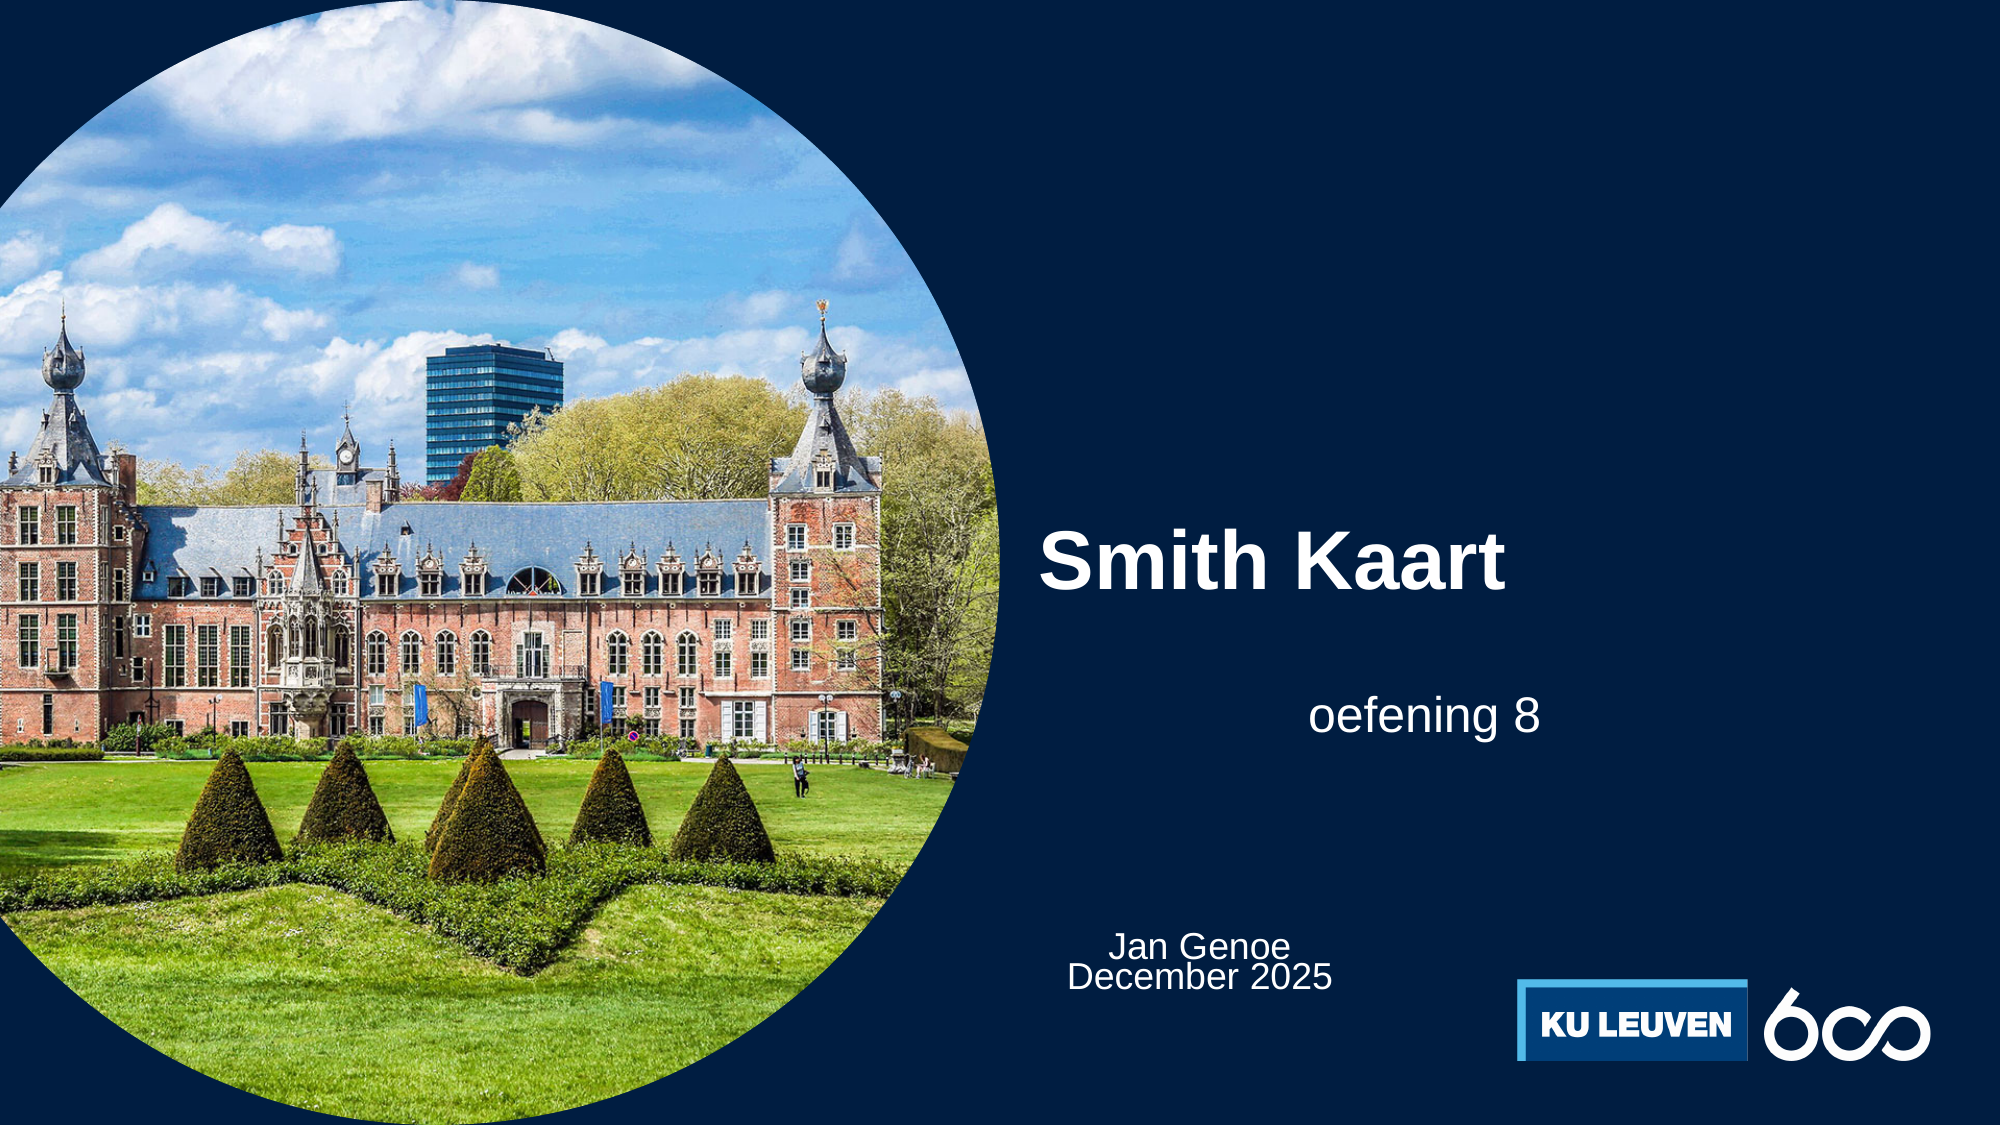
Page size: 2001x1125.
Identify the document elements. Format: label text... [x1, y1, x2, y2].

picture [0, 0, 1000, 1125]
text_box December 2025 [1052, 944, 1348, 1005]
text_box Jan Genoe [1093, 914, 1307, 944]
title Smith Kaart [1039, 283, 1906, 842]
text_box oefening 8 [1293, 674, 1557, 750]
picture [1517, 979, 1931, 1061]
